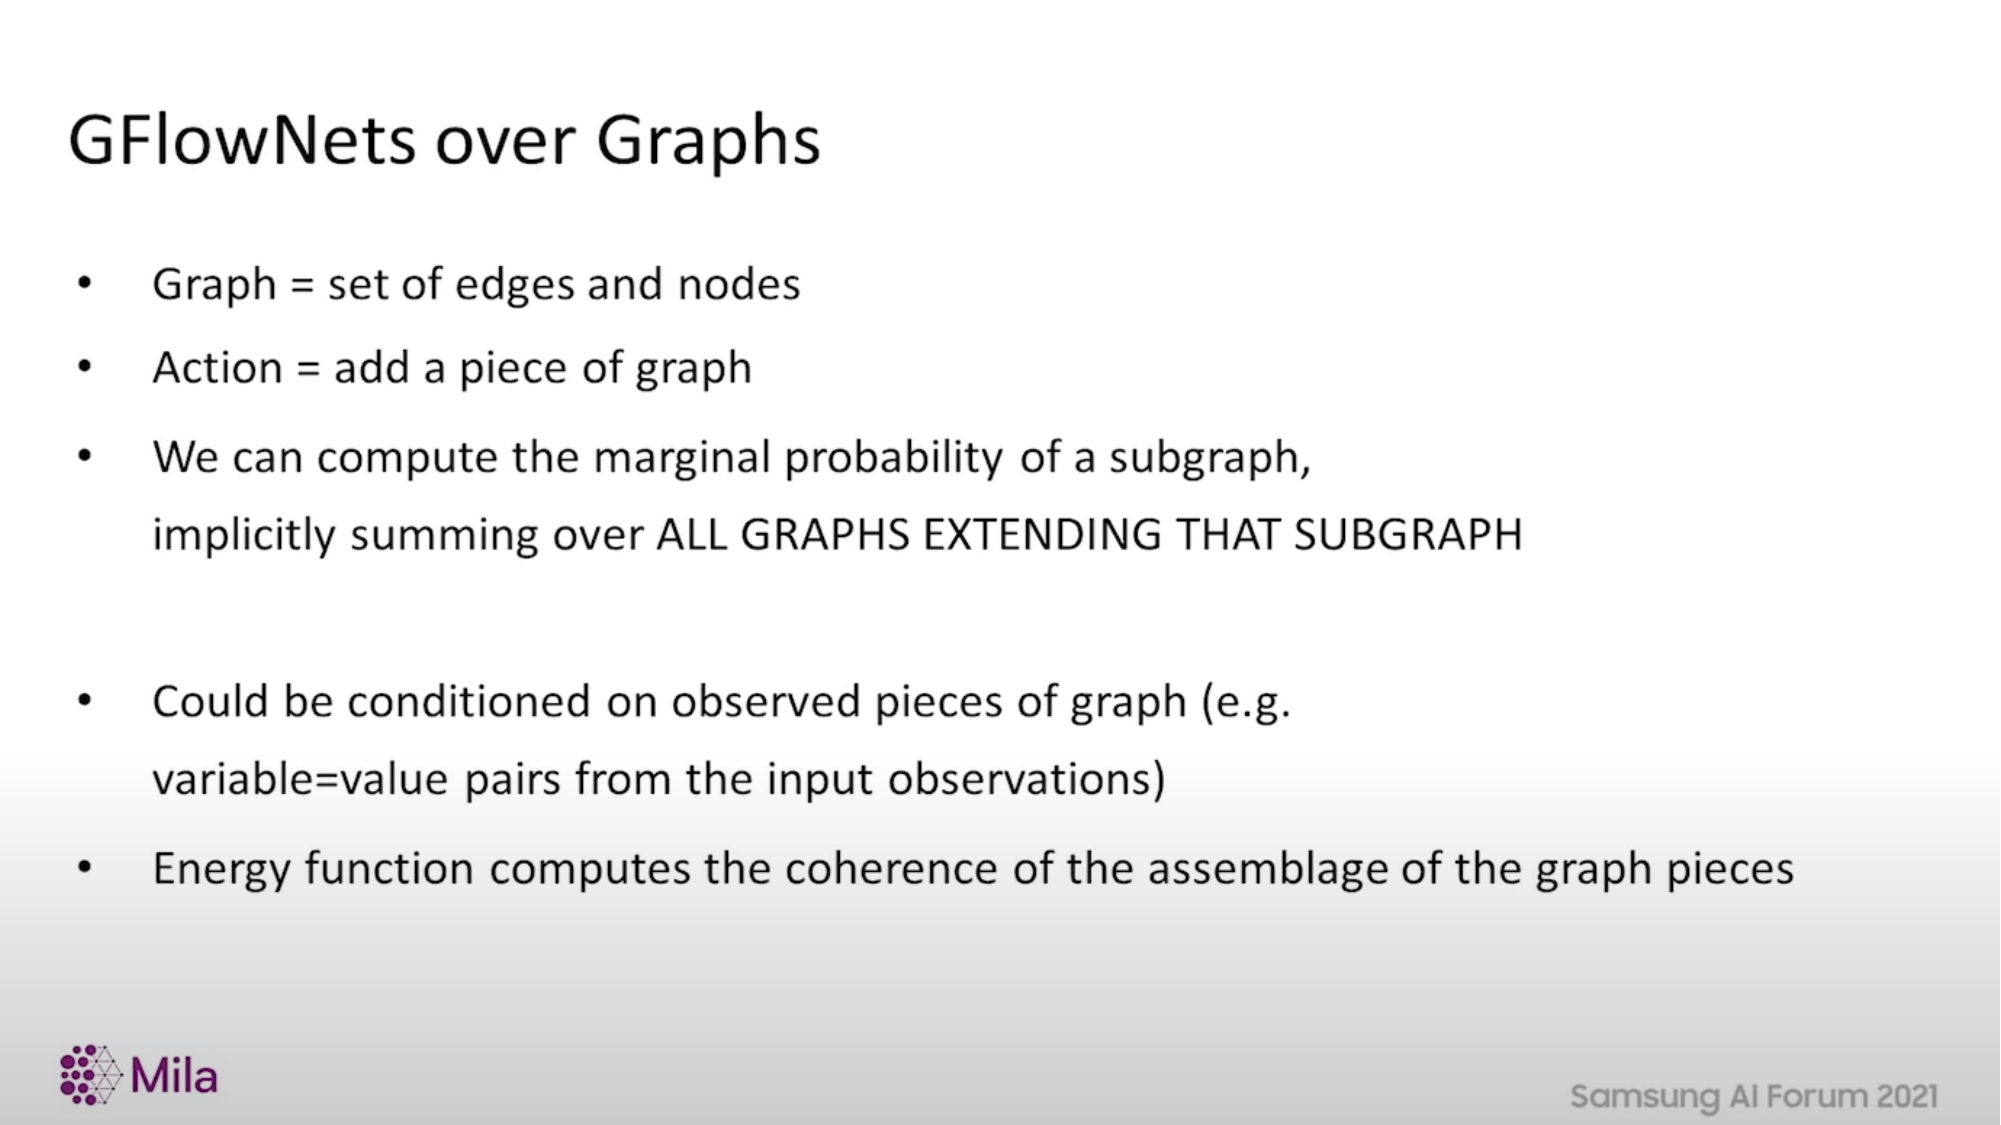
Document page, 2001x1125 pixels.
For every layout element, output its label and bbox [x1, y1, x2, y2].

list [0, 32, 2000, 1125]
